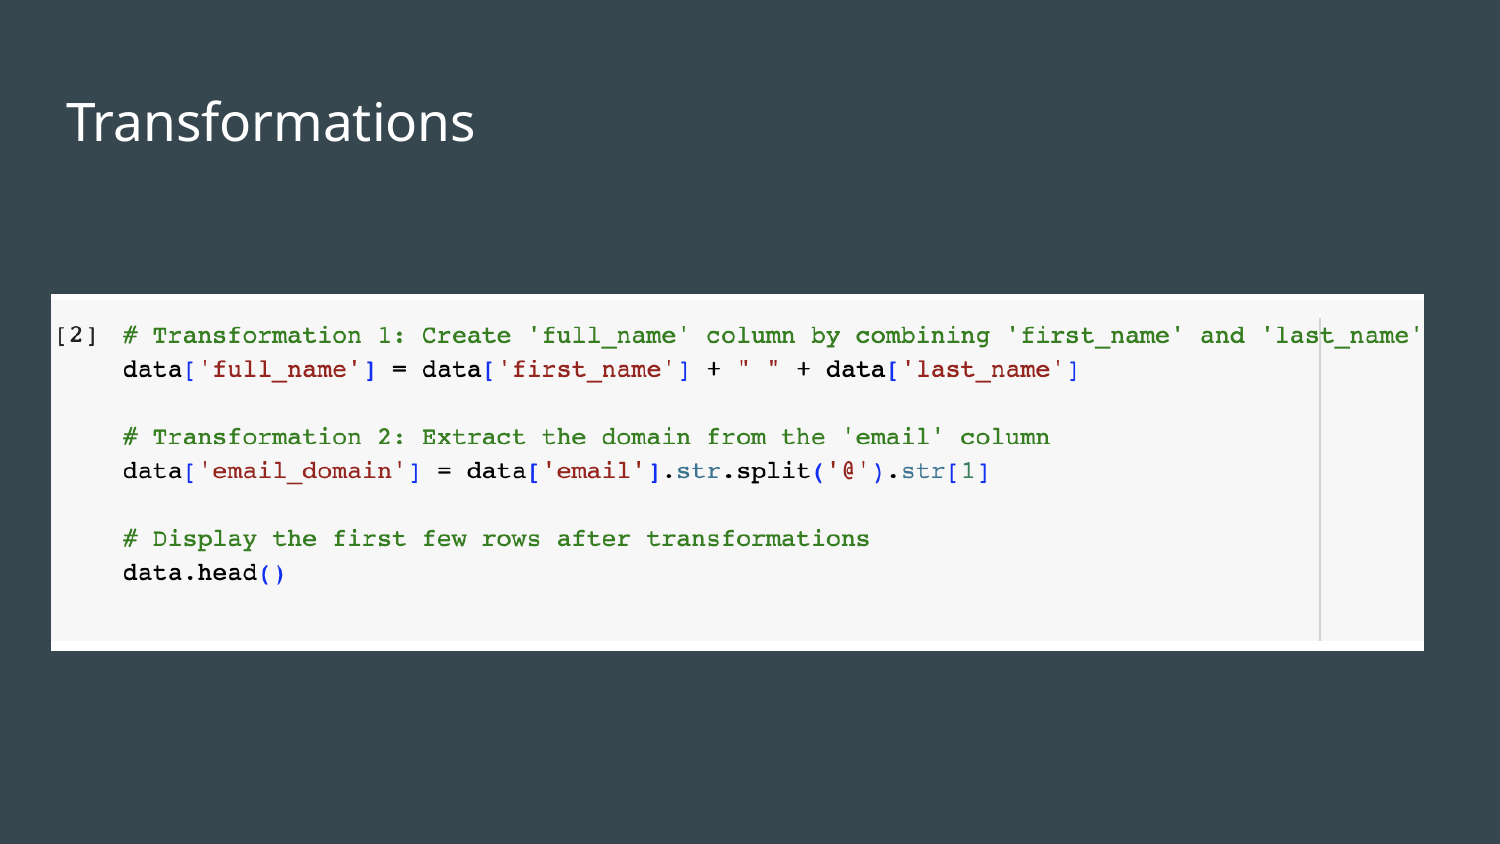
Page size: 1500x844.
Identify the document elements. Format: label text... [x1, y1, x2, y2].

title Transformations [51, 72, 1449, 167]
picture [50, 294, 1425, 651]
